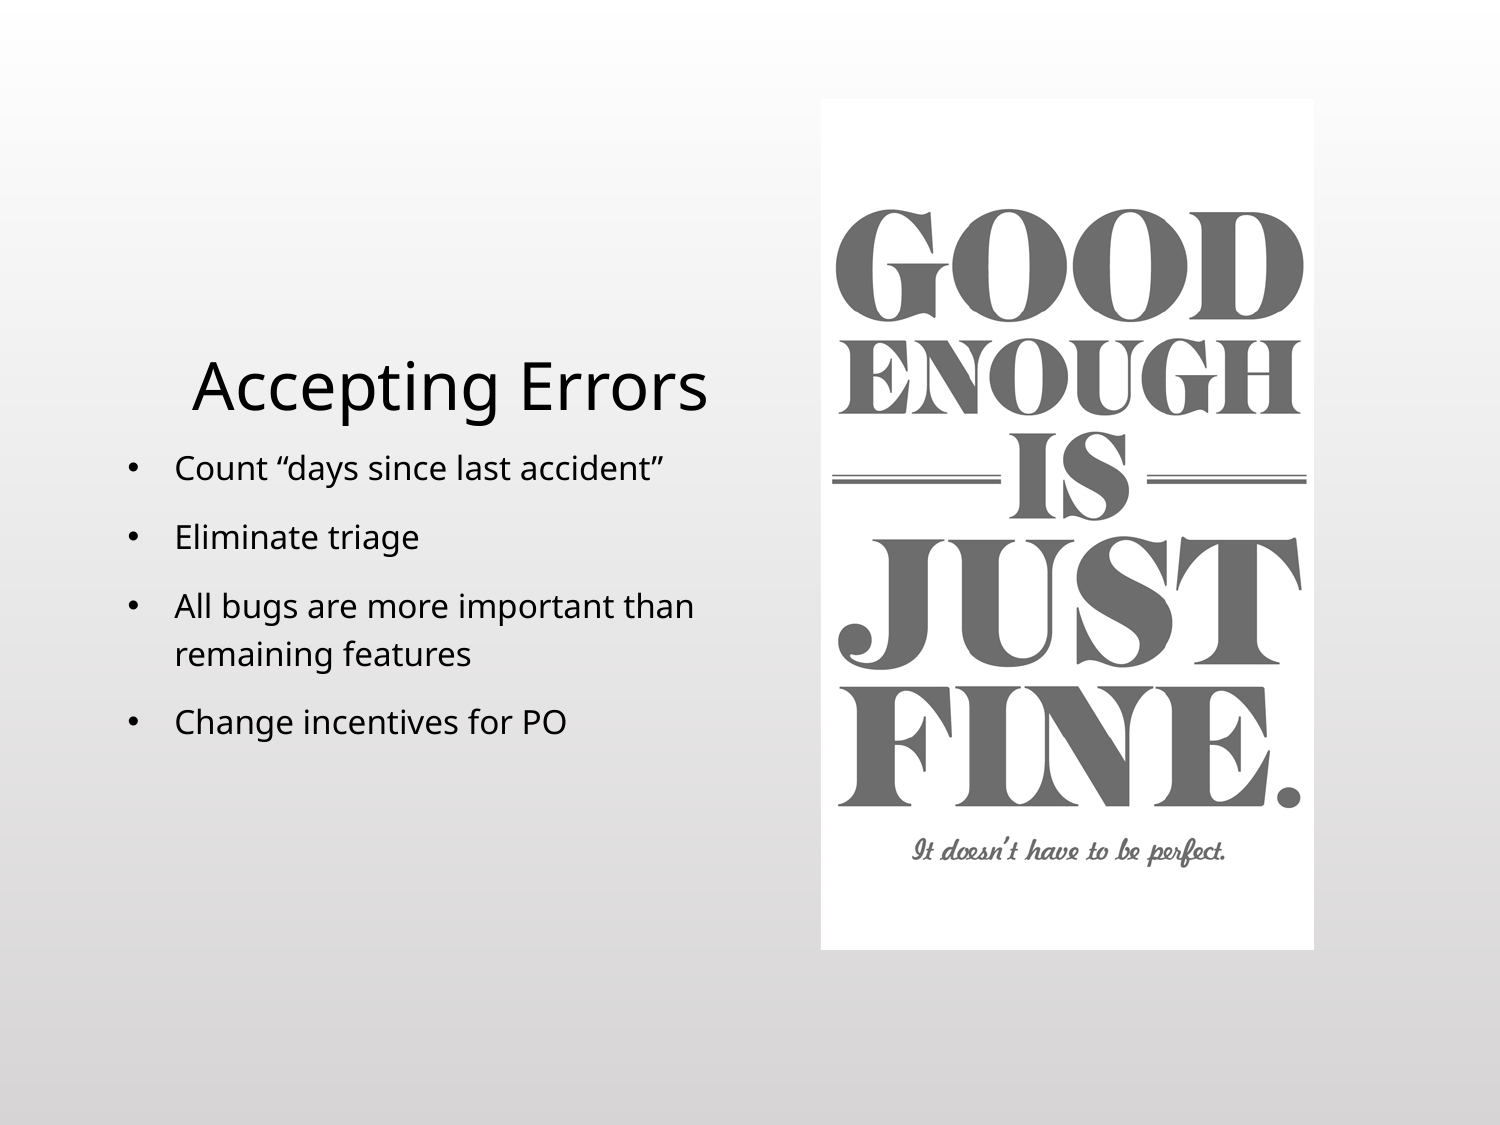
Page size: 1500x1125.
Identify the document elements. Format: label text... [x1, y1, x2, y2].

picture [820, 99, 1315, 951]
title Accepting Errors [112, 99, 790, 431]
list Count “days since last accident” Eliminate triage All bugs are more important than remaining features Change incentives for PO [112, 431, 790, 950]
